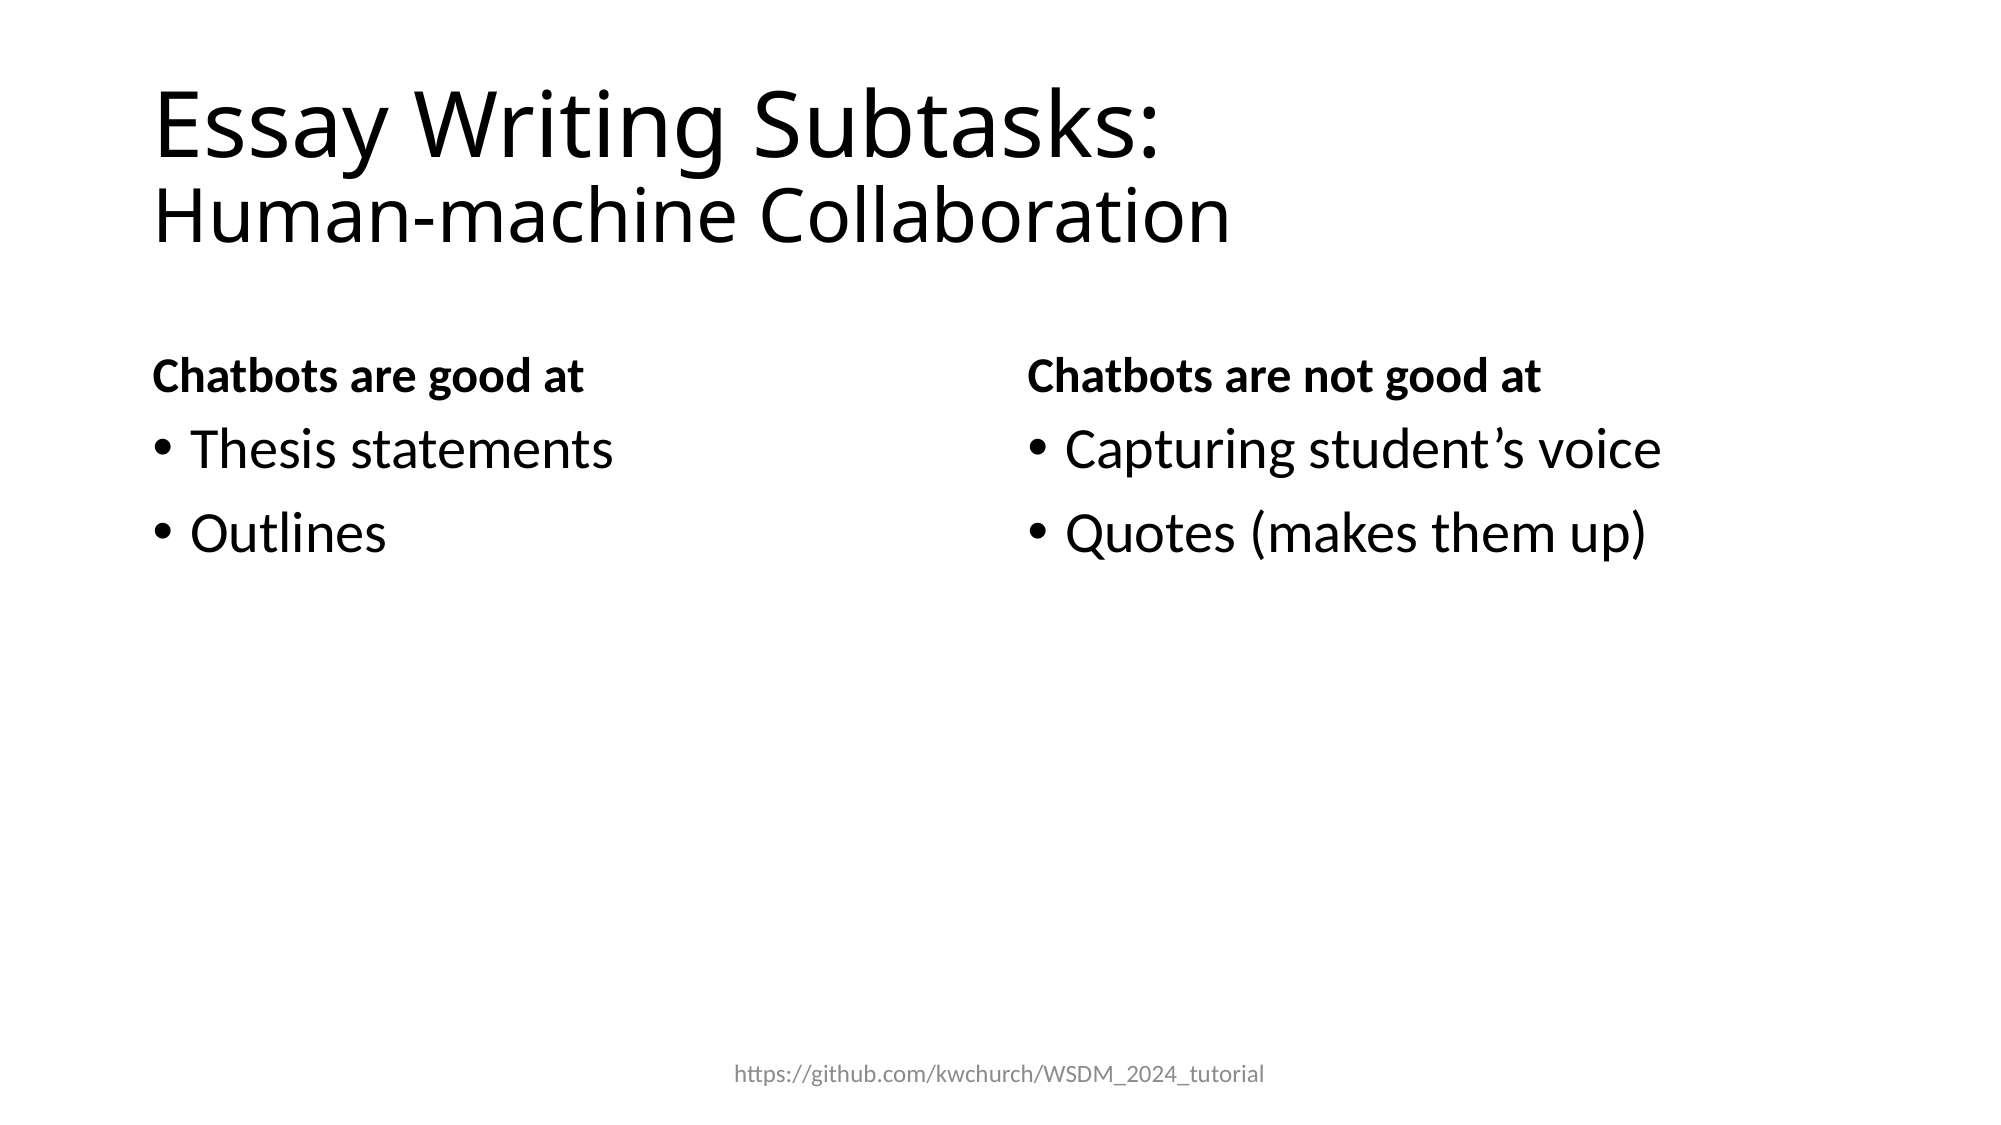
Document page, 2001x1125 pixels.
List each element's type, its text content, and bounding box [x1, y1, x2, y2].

footer https://github.com/kwchurch/WSDM_2024_tutorial [662, 1042, 1338, 1103]
list Chatbots are good at [137, 275, 984, 410]
list Capturing student’s voice Quotes (makes them up) [1012, 410, 1863, 1016]
list Chatbots are not good at [1012, 275, 1863, 410]
list Thesis statements Outlines [137, 410, 984, 1016]
title Essay Writing Subtasks: Human-machine Collaboration [137, 59, 1863, 278]
